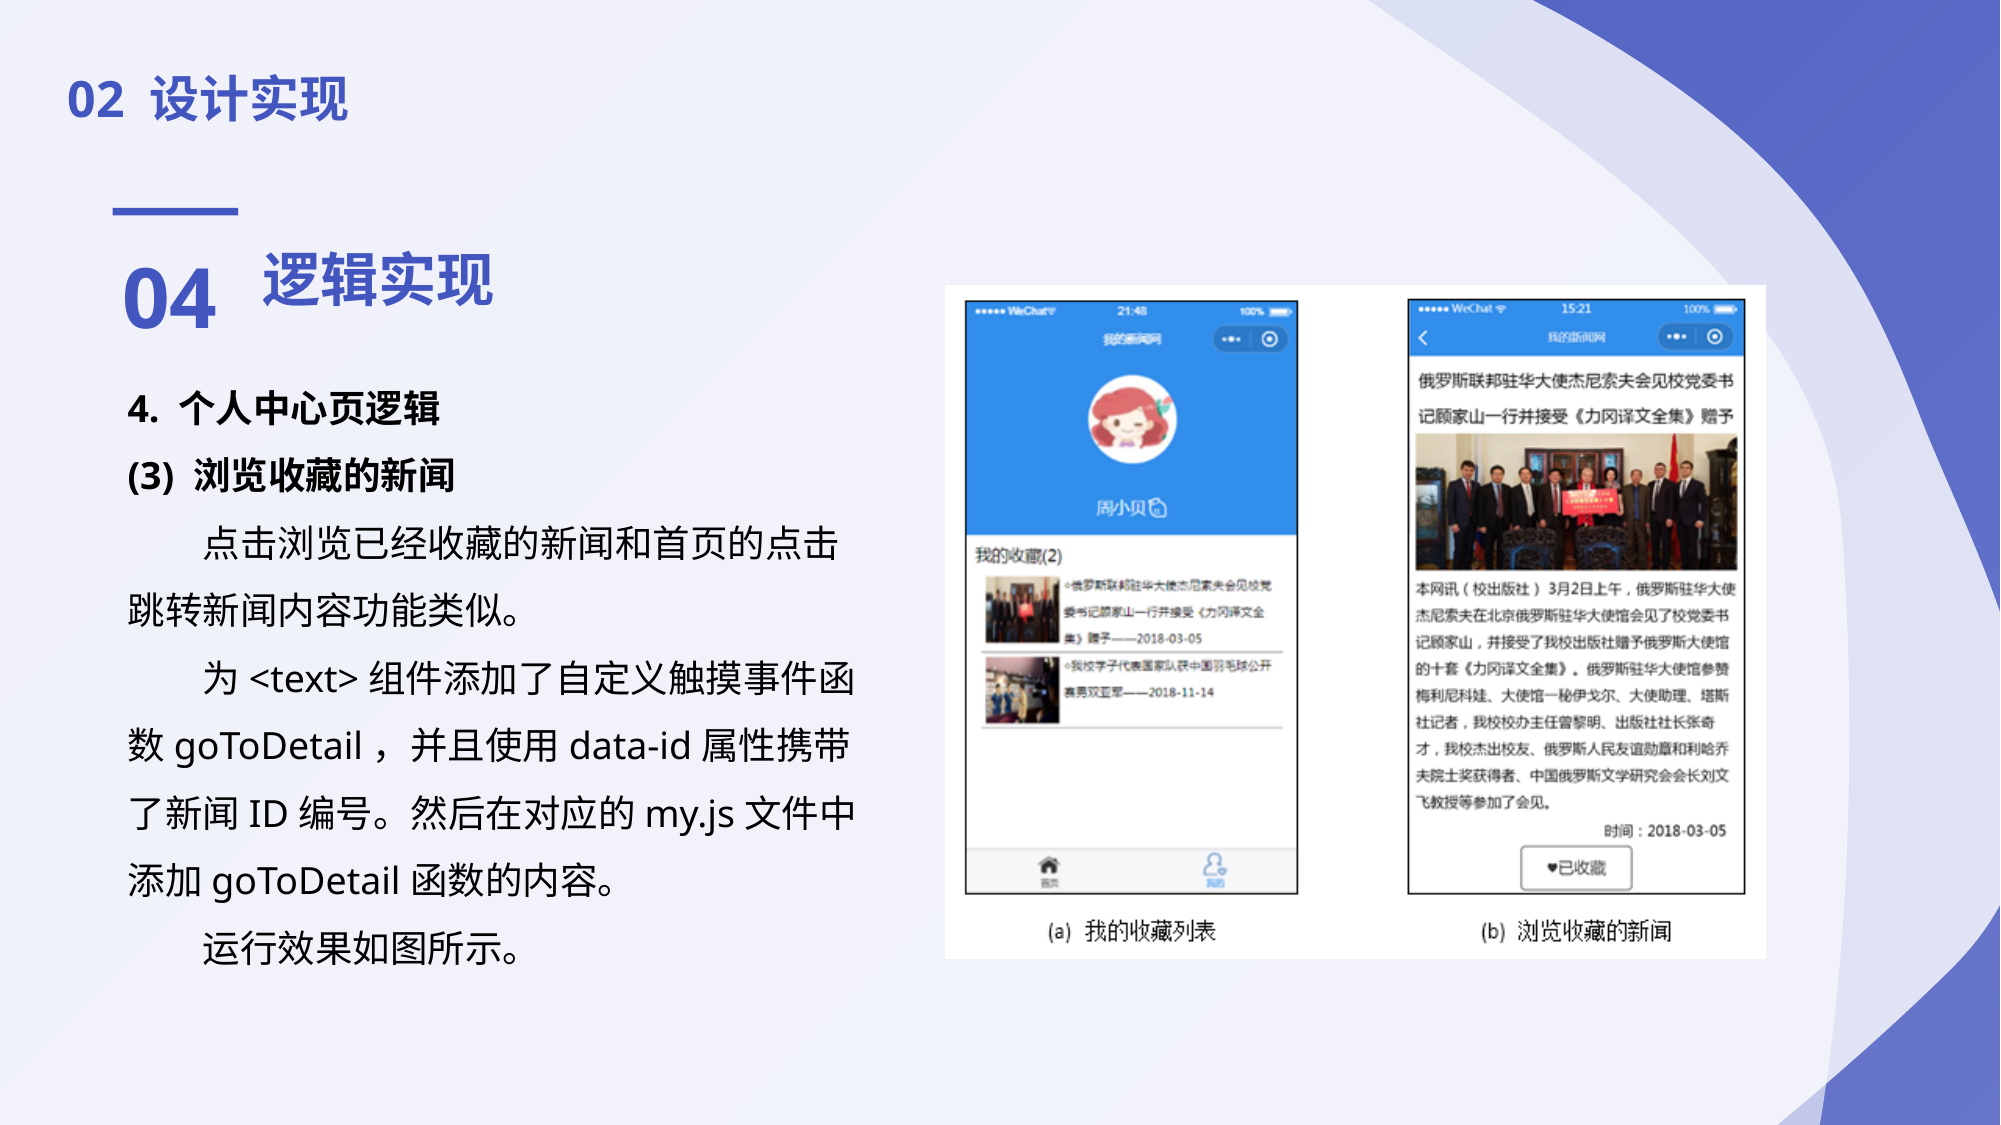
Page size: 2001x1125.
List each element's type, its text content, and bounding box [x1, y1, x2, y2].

text_box 逻辑实现 [247, 215, 511, 321]
text_box 04 [107, 207, 233, 353]
text_box 4. 个人中心页逻辑 (3) 浏览收藏的新闻 点击浏览已经收藏的新闻和首页的点击跳转新闻内容功能类似。 为<text>组件添加了自定义触摸事件函数goToDetail，并且使用data-id属性携带了新闻ID编号。然后在对应的my.js文件中添加goToDetail函数的内容。 运行效果如图所示。 [112, 354, 889, 977]
list 02 设计实现 [52, 41, 924, 162]
text_box [233, 207, 239, 216]
picture [945, 285, 1766, 959]
